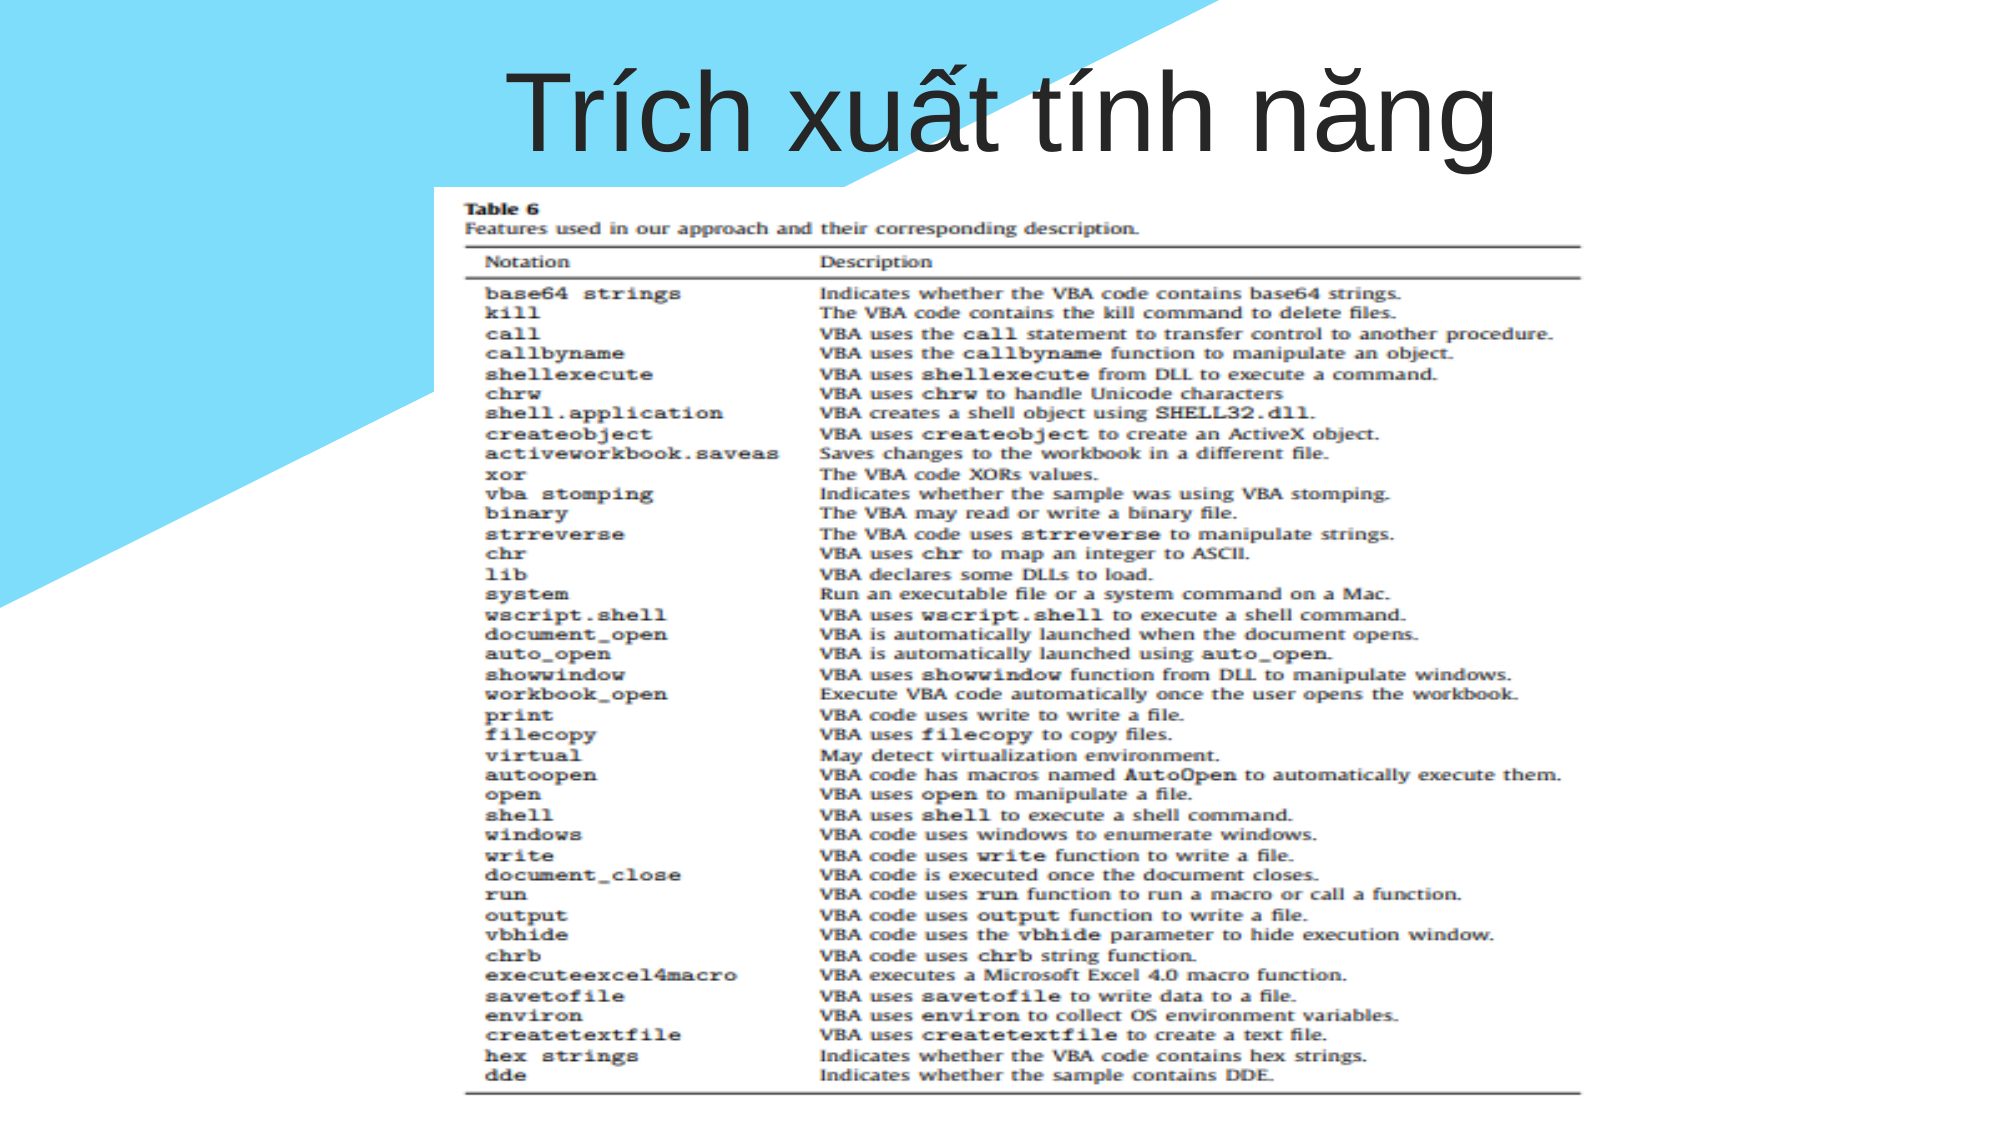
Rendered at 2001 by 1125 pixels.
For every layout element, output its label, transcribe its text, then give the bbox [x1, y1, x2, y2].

list Trích xuất tính năng [53, 55, 1952, 175]
picture [434, 187, 1611, 1125]
text_box [0, 0, 1220, 610]
